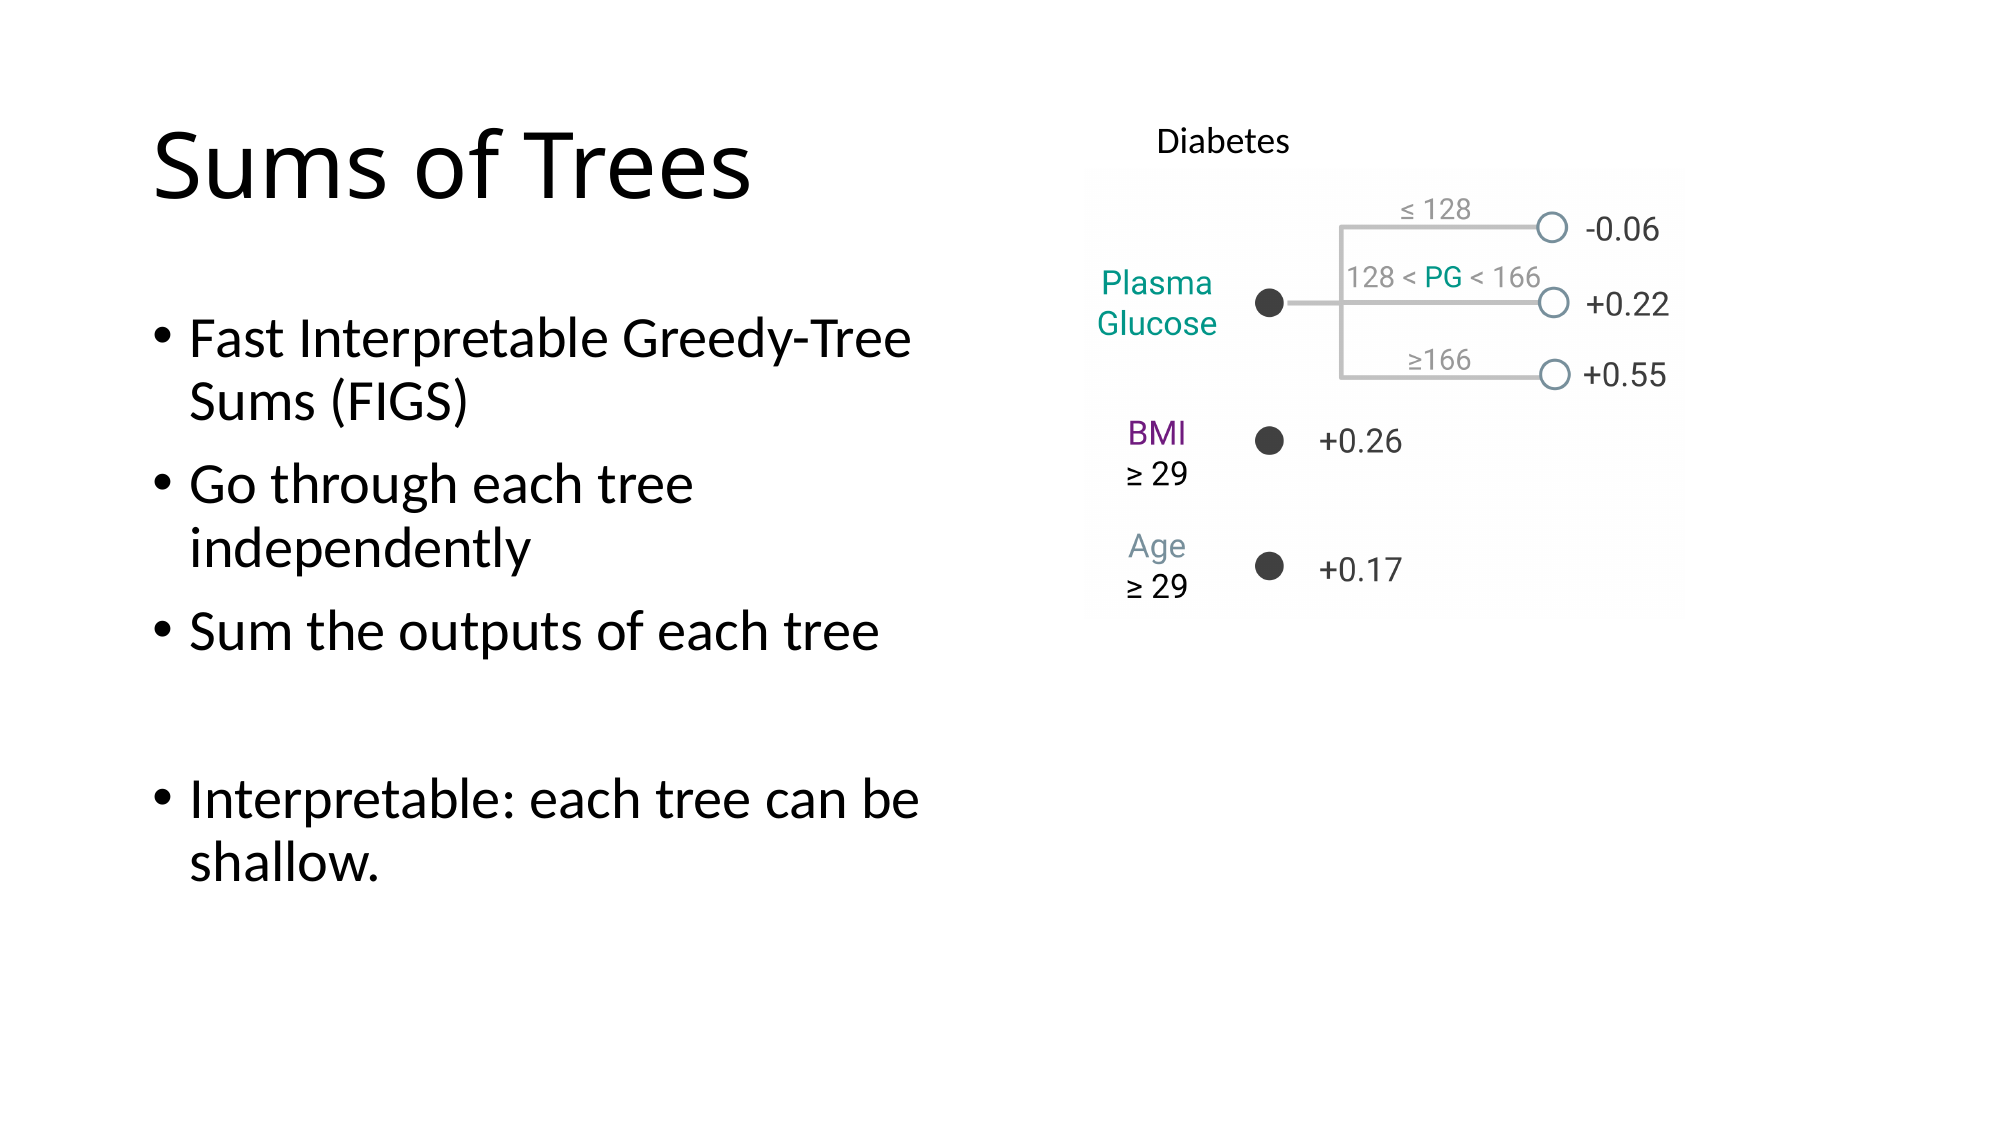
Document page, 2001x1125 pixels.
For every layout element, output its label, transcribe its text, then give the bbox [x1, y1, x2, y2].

list Fast Interpretable Greedy-Tree Sums (FIGS) Go through each tree independently Sum the outputs of each tree Interpretable: each tree can be shallow. [137, 299, 988, 1014]
text_box Diabetes [1141, 108, 1306, 168]
title Sums of Trees [137, 59, 1863, 278]
picture [1084, 168, 1685, 619]
